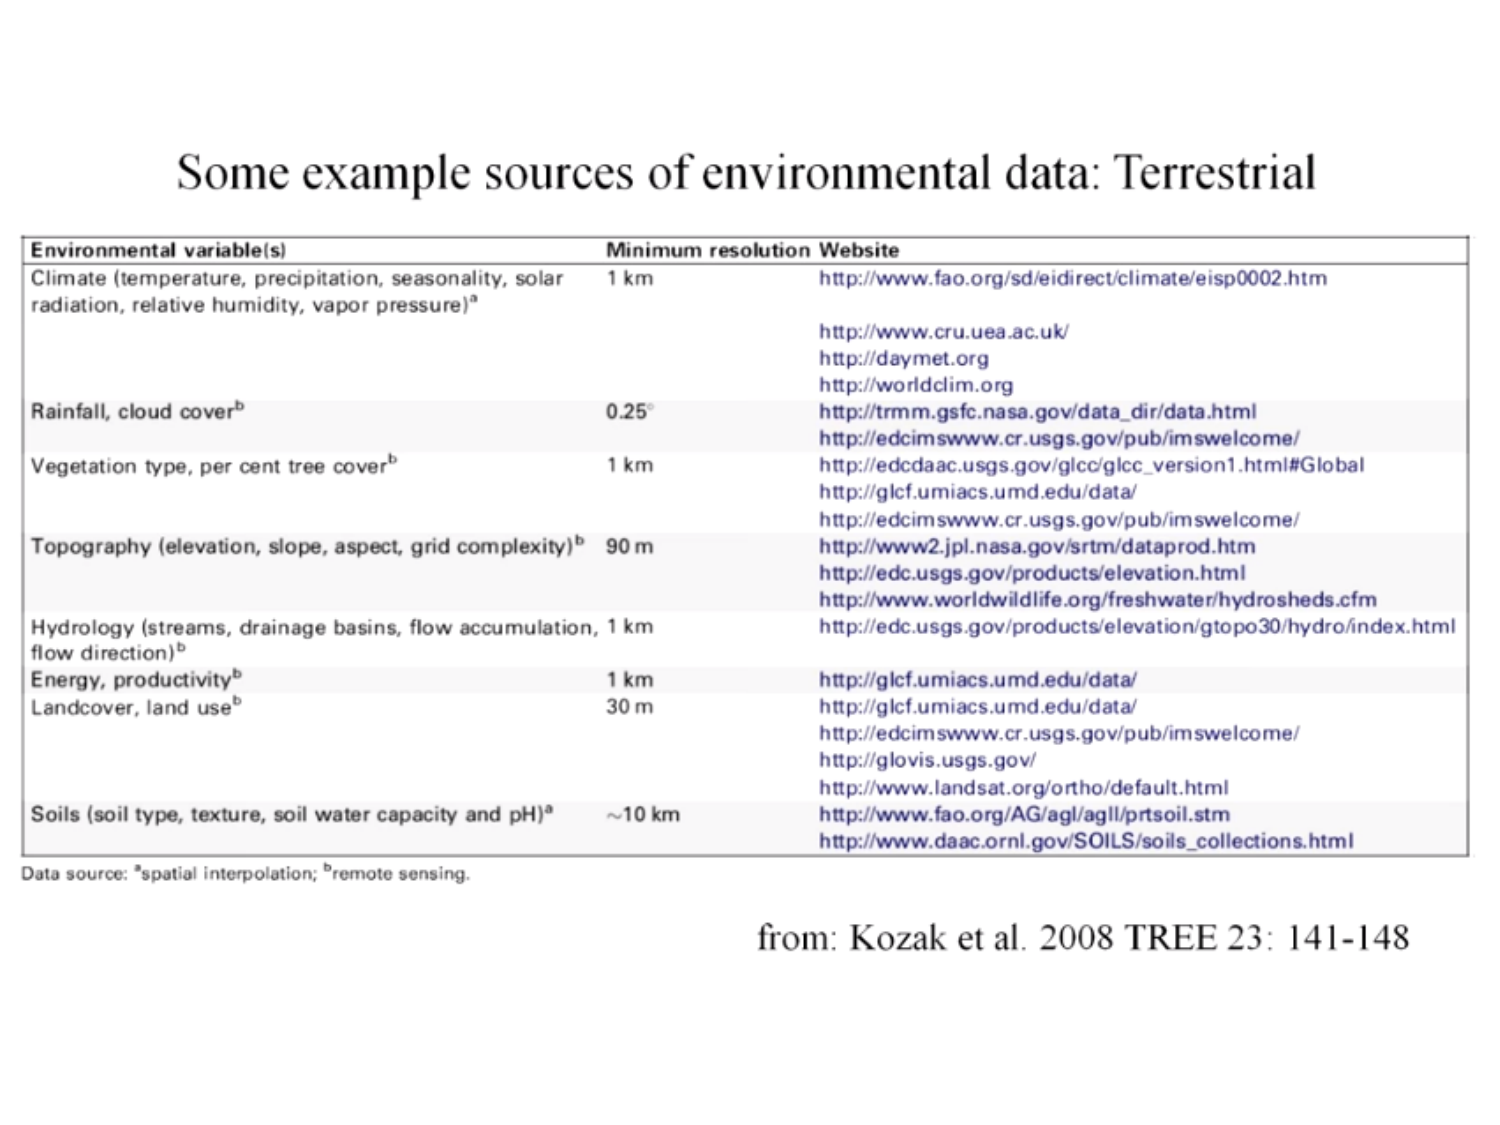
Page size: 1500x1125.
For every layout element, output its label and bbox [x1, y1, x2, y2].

picture [4, 89, 1500, 976]
